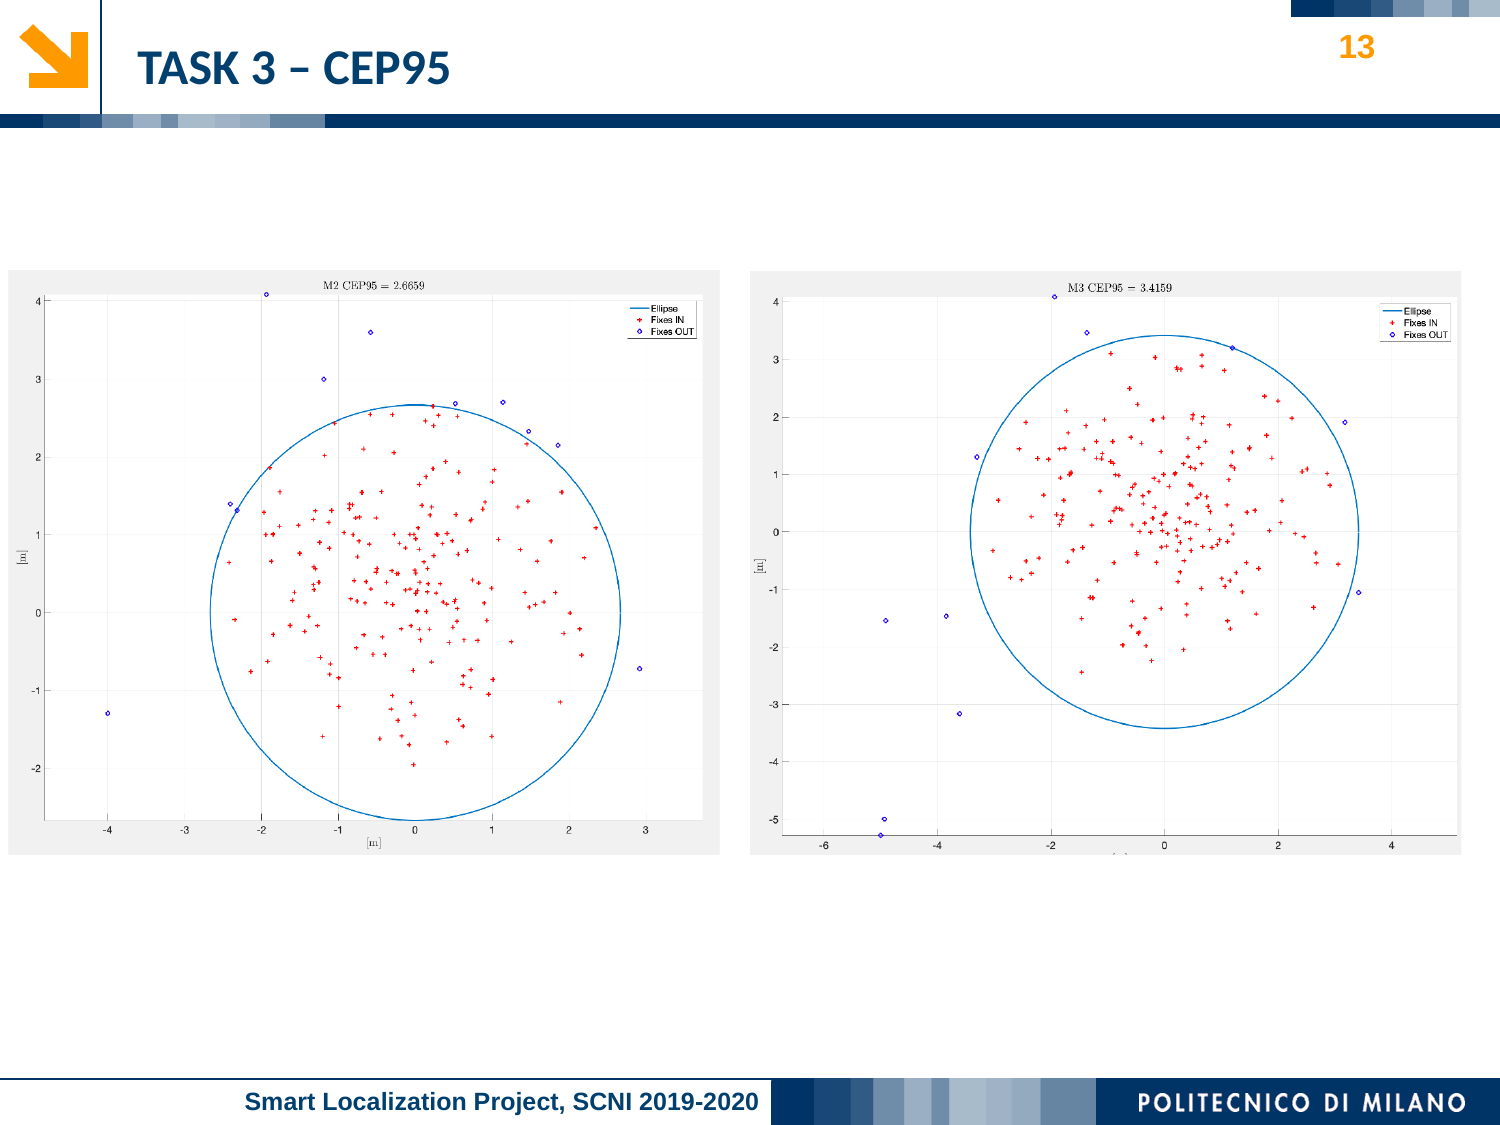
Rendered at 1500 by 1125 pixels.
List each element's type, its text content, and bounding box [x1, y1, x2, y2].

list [8, 269, 720, 856]
picture [0, 0, 1500, 128]
picture [0, 1074, 1500, 1125]
title TASK 3 – CEP95 [137, 34, 1275, 172]
picture [749, 271, 1462, 856]
